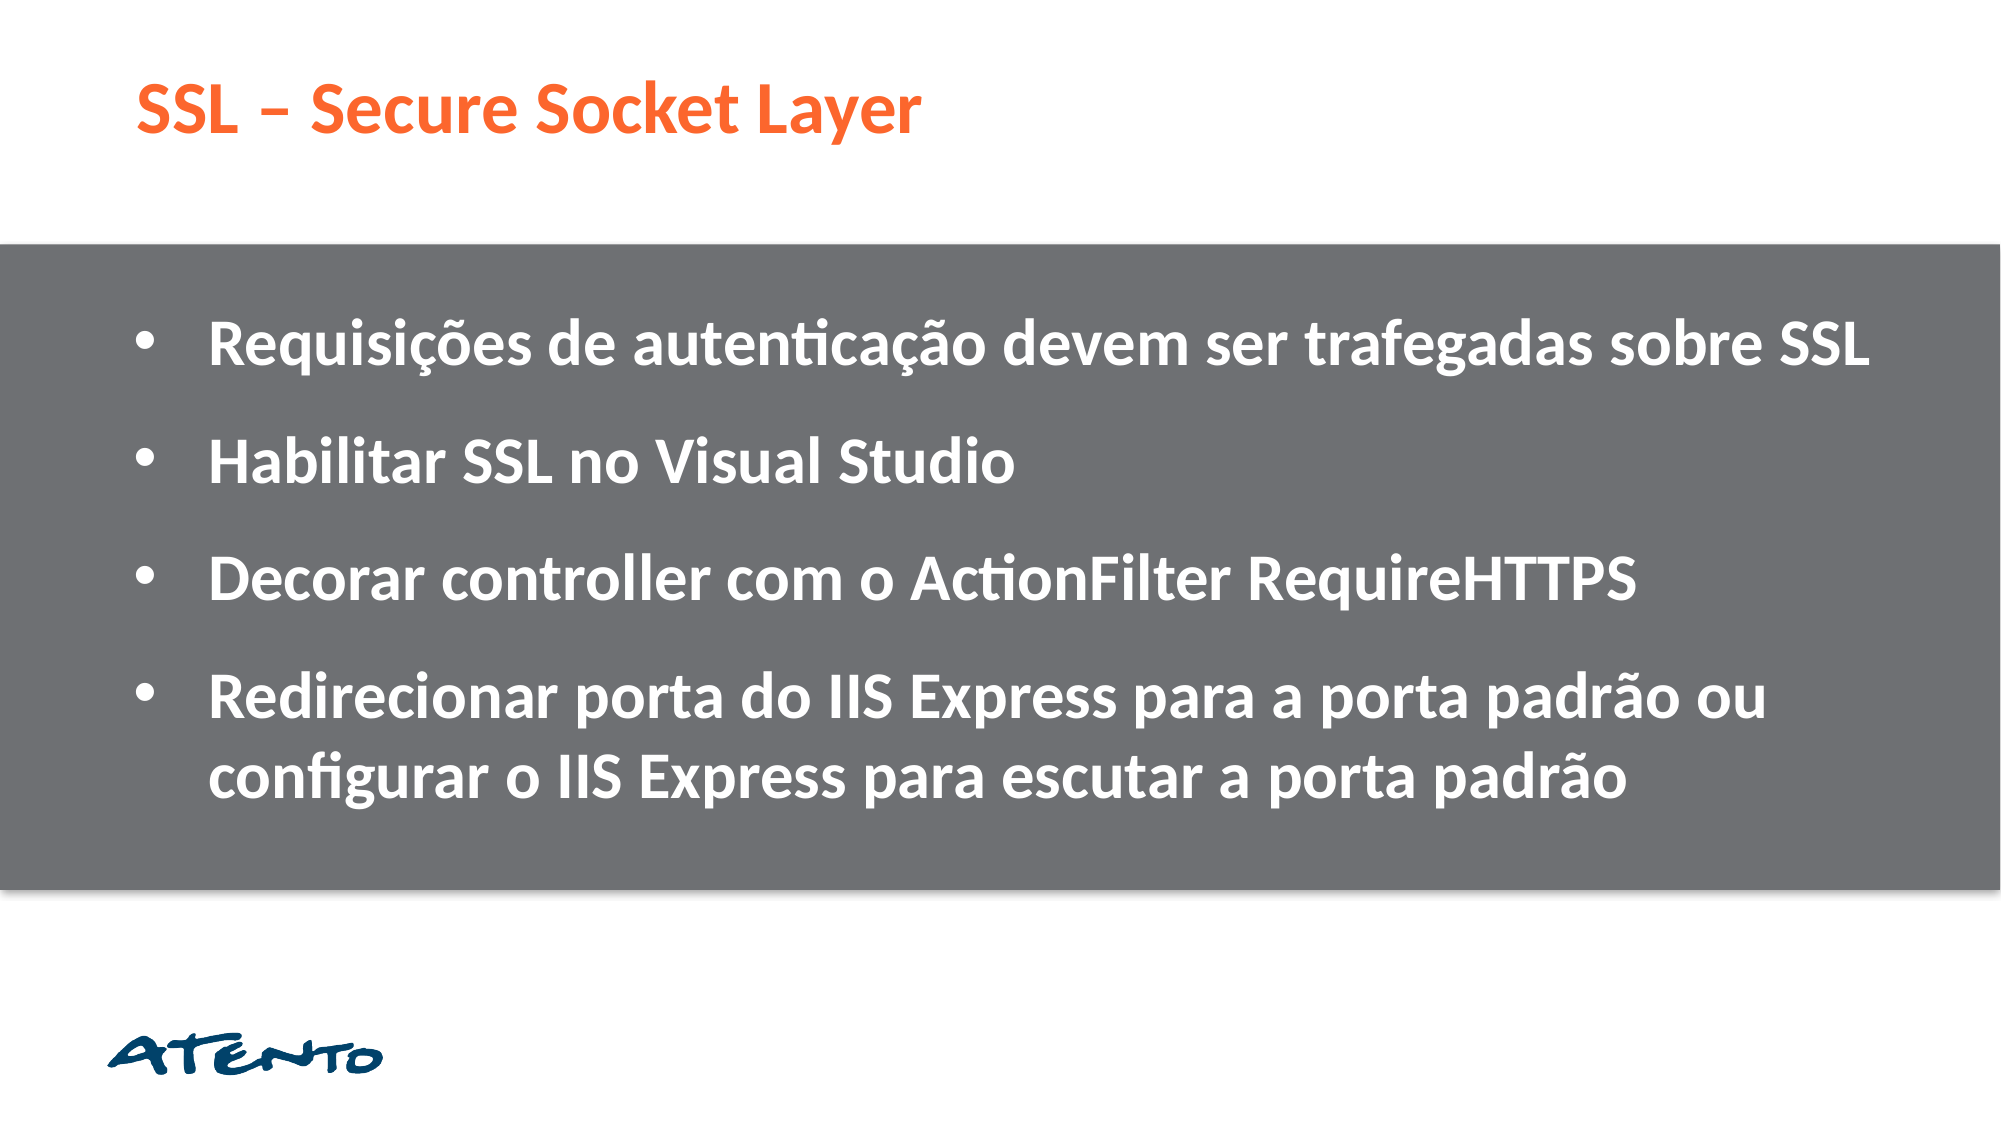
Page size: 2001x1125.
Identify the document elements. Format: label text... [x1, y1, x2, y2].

text_box SSL – Secure Socket Layer [121, 26, 1374, 167]
text_box [94, 819, 1860, 910]
text_box Requisições de autenticação devem ser trafegadas sobre SSL Habilitar SSL no Visual Studio Decorar controller com o ActionFilter RequireHTTPS Redirecionar porta do IIS Express para a porta padrão ou configurar o IIS Express para escutar a porta padrão [43, 291, 1935, 819]
text_box [94, 167, 1860, 291]
picture [47, 994, 443, 1114]
